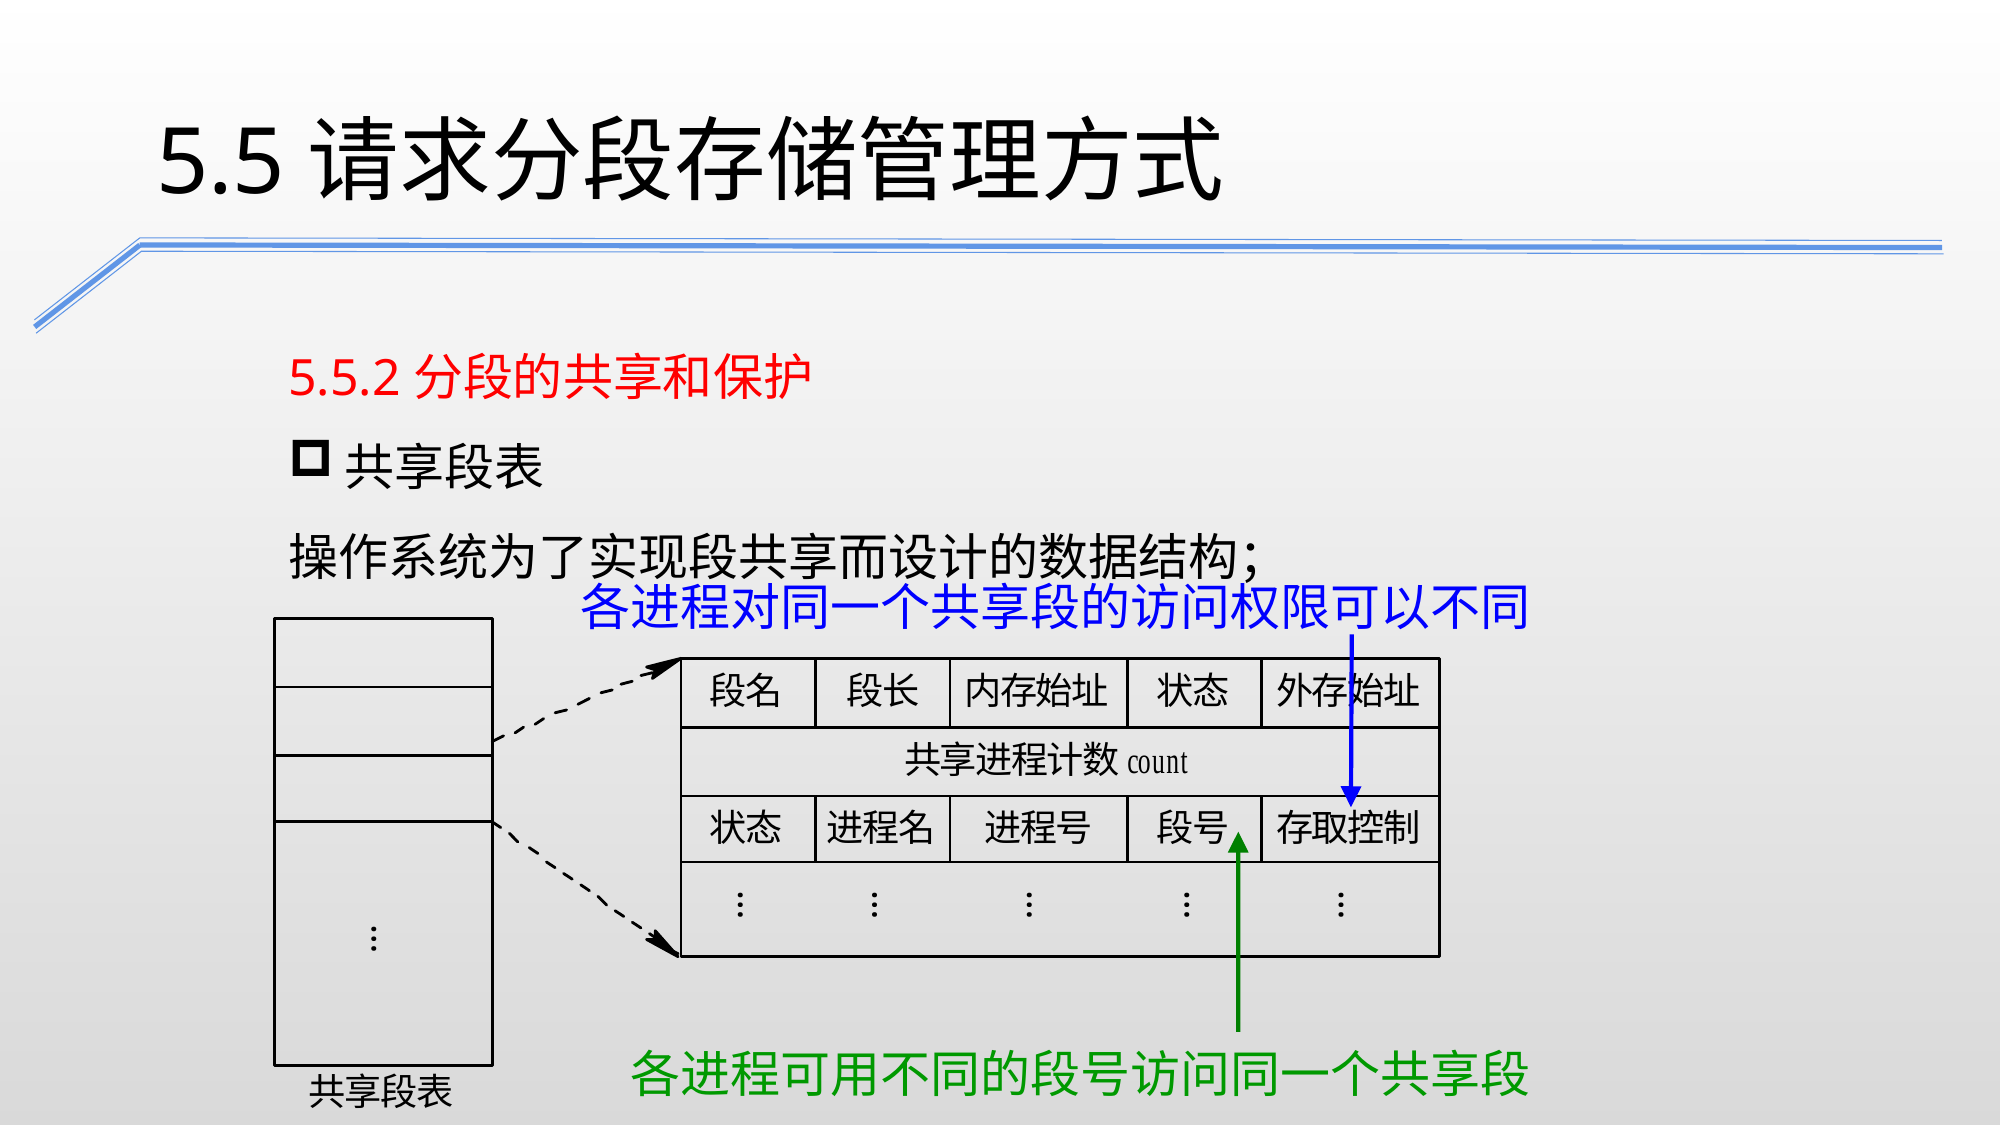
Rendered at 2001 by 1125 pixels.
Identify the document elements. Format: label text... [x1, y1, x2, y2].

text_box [562, 568, 1549, 808]
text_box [263, 606, 1451, 1125]
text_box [613, 831, 1549, 1111]
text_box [36, 251, 1944, 334]
text_box 5.5请求分段存储管理方式 [141, 94, 1570, 237]
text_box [34, 244, 1942, 327]
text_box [34, 237, 1942, 244]
text_box 5.5.2分段的共享和保护 共享段表 操作系统为了实现段共享而设计的数据结构； [273, 307, 1992, 668]
